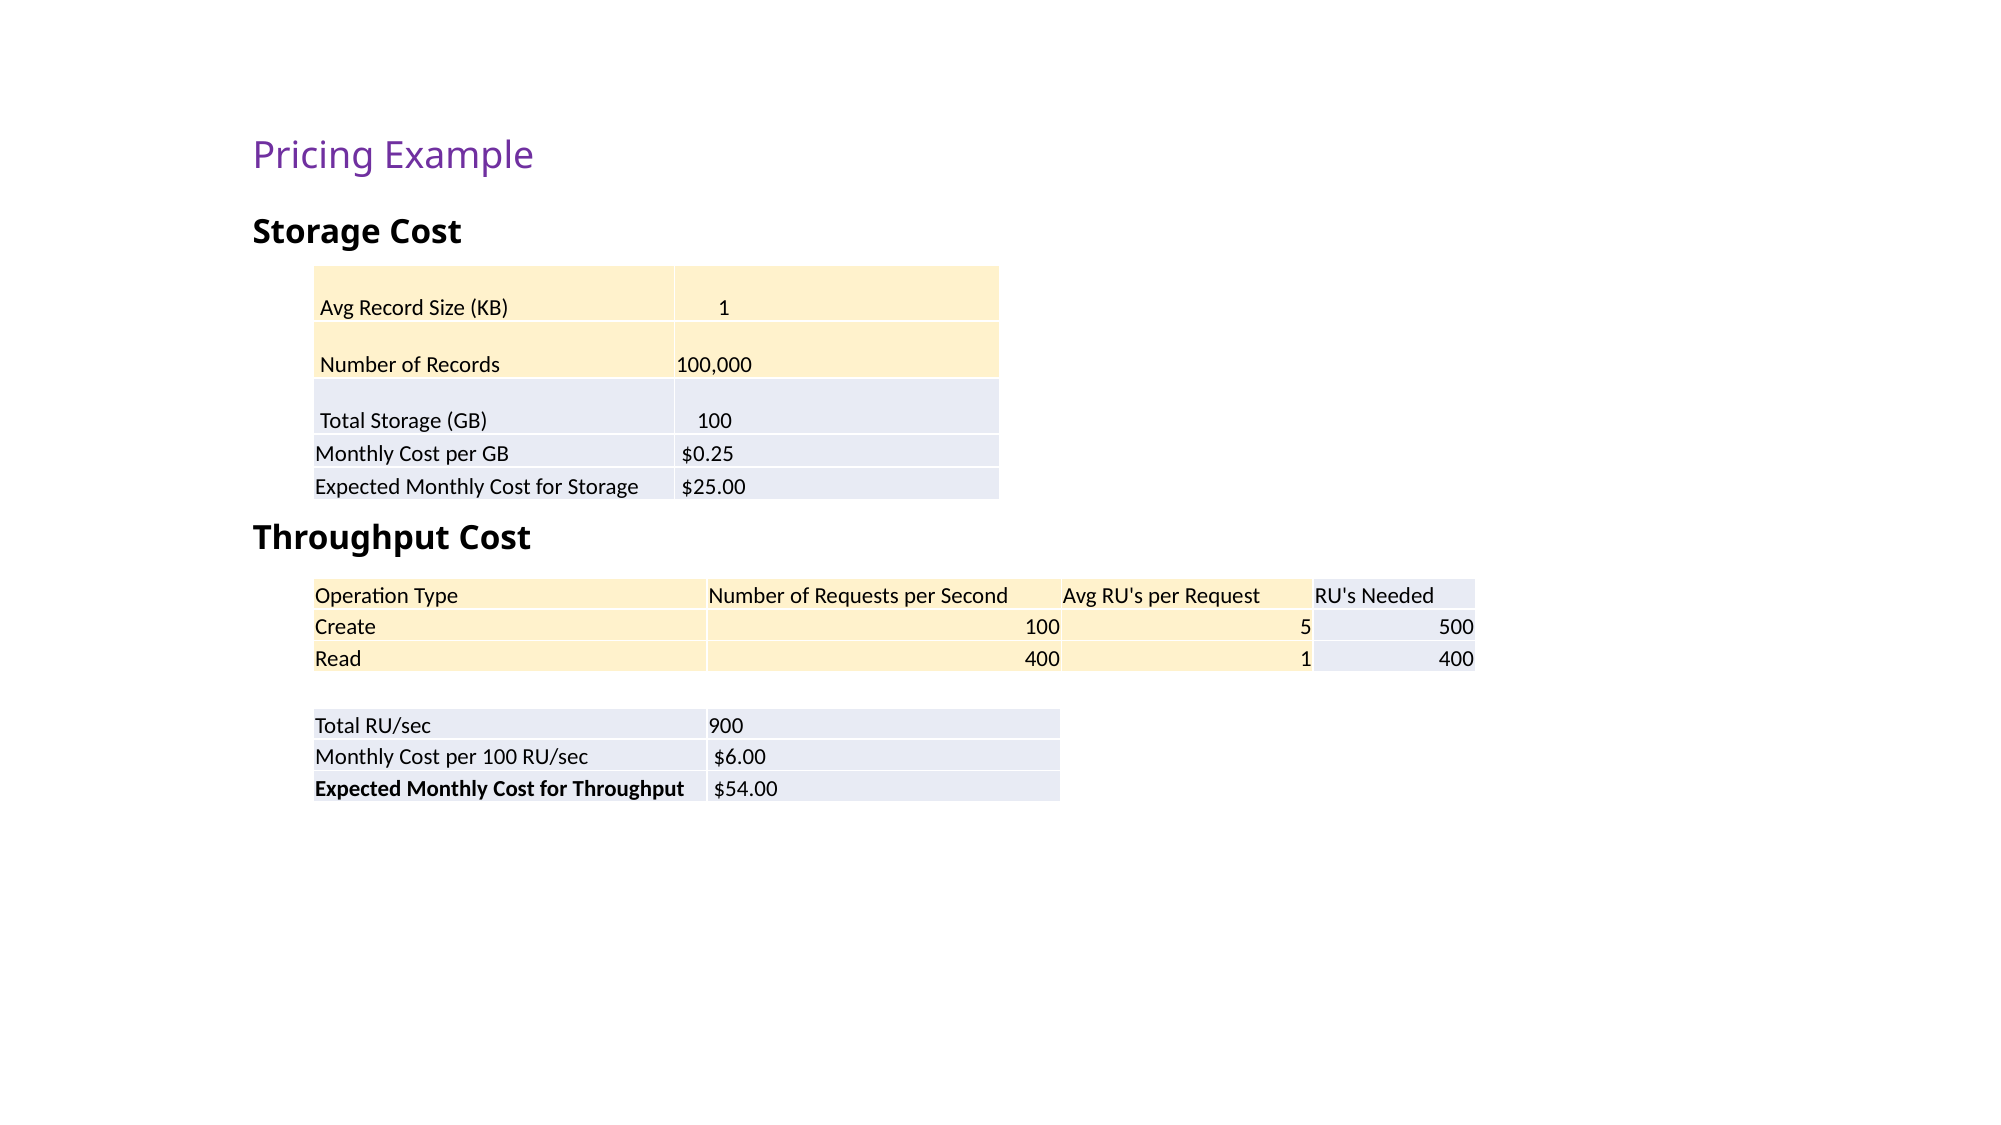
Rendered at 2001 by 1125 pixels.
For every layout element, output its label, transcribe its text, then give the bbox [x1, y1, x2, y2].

table_header 900 [708, 709, 1060, 738]
table_cell 400 [708, 641, 1061, 671]
text_box Storage Cost [237, 202, 940, 258]
table_cell 100 [675, 379, 999, 433]
table_cell Expected Monthly Cost for Throughput [314, 771, 706, 801]
table_cell 5 [1062, 610, 1312, 640]
table_header Operation Type [314, 579, 706, 608]
table_cell 400 [1314, 641, 1475, 671]
table_cell Monthly Cost per 100 RU/sec [314, 740, 706, 770]
table_cell 100,000 [675, 322, 999, 377]
table_cell $25.00 [675, 468, 999, 499]
table_cell Create [314, 610, 706, 640]
table_cell 1 [1062, 641, 1312, 671]
table_cell $54.00 [708, 771, 1060, 801]
table_cell Monthly Cost per GB [314, 435, 674, 466]
table_header RU's Needed [1314, 579, 1475, 608]
table_header Avg RU's per Request [1062, 579, 1312, 608]
table_cell Expected Monthly Cost for Storage [314, 468, 674, 499]
text_box Throughput Cost [237, 509, 940, 564]
table_cell 500 [1314, 610, 1475, 640]
table_cell $0.25 [675, 435, 999, 466]
table_header Total RU/sec [314, 709, 706, 738]
text_box Pricing Example [237, 123, 940, 184]
table_cell $6.00 [708, 740, 1060, 770]
table_header Avg Record Size (KB) [314, 266, 674, 320]
table_header Number of Requests per Second [708, 579, 1061, 608]
table_header 1 [675, 266, 999, 320]
table_cell Read [314, 641, 706, 671]
table_cell Number of Records [314, 322, 674, 377]
table_cell Total Storage (GB) [314, 379, 674, 433]
table_cell 100 [708, 610, 1061, 640]
